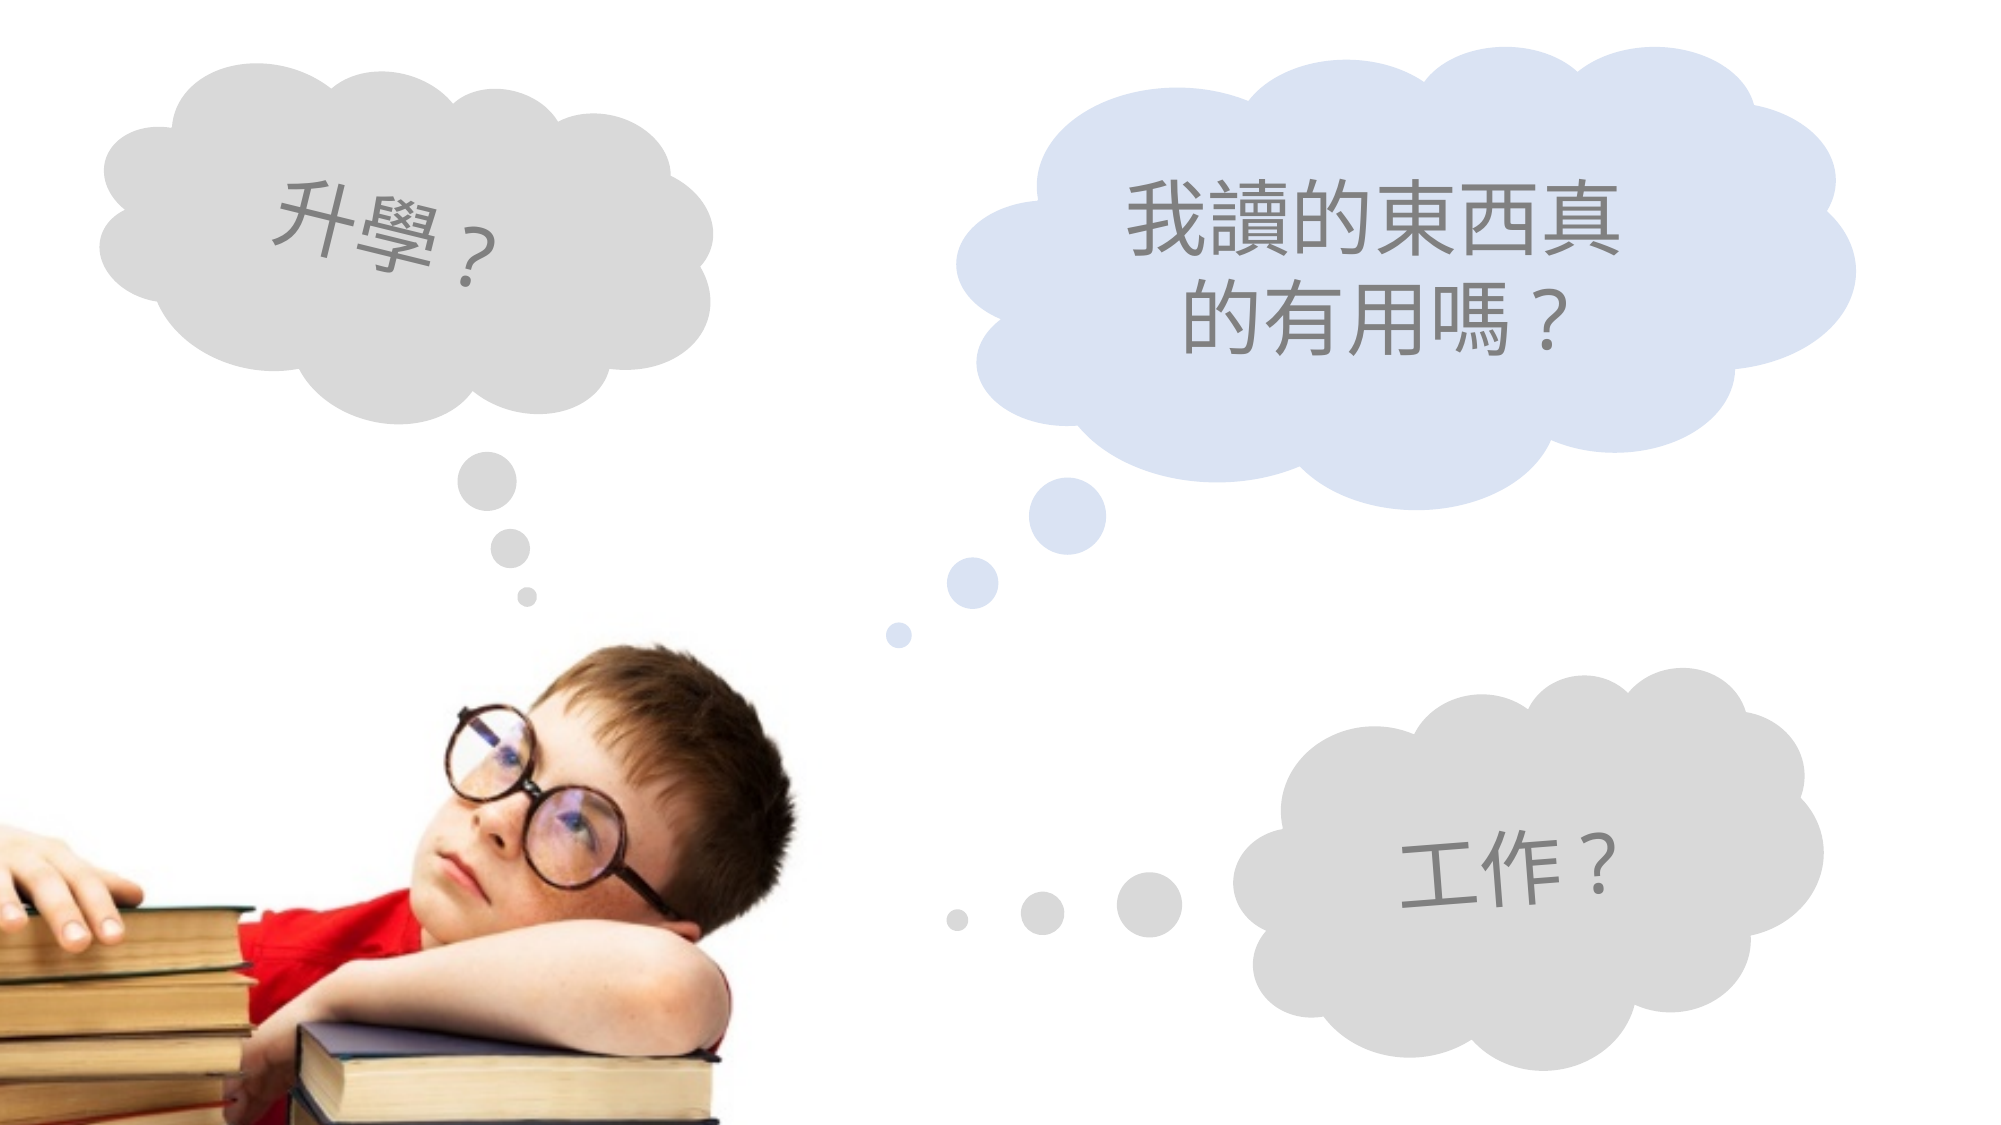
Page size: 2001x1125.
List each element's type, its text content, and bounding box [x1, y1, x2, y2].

text_box 工作? [1115, 871, 1184, 939]
text_box 升學? [489, 527, 532, 570]
text_box 升學? [98, 62, 715, 426]
text_box 我讀的東西真的有用嗎? [1027, 476, 1108, 556]
text_box 我讀的東西真的有用嗎? [884, 621, 913, 650]
text_box 升學? [456, 450, 518, 512]
text_box 我讀的東西真的有用嗎? [955, 45, 1858, 512]
text_box 工作? [945, 908, 970, 933]
text_box 工作? [1019, 890, 1066, 937]
picture [0, 578, 822, 1125]
text_box 工作? [1232, 666, 1825, 1072]
text_box 我讀的東西真的有用嗎? [945, 556, 1000, 610]
